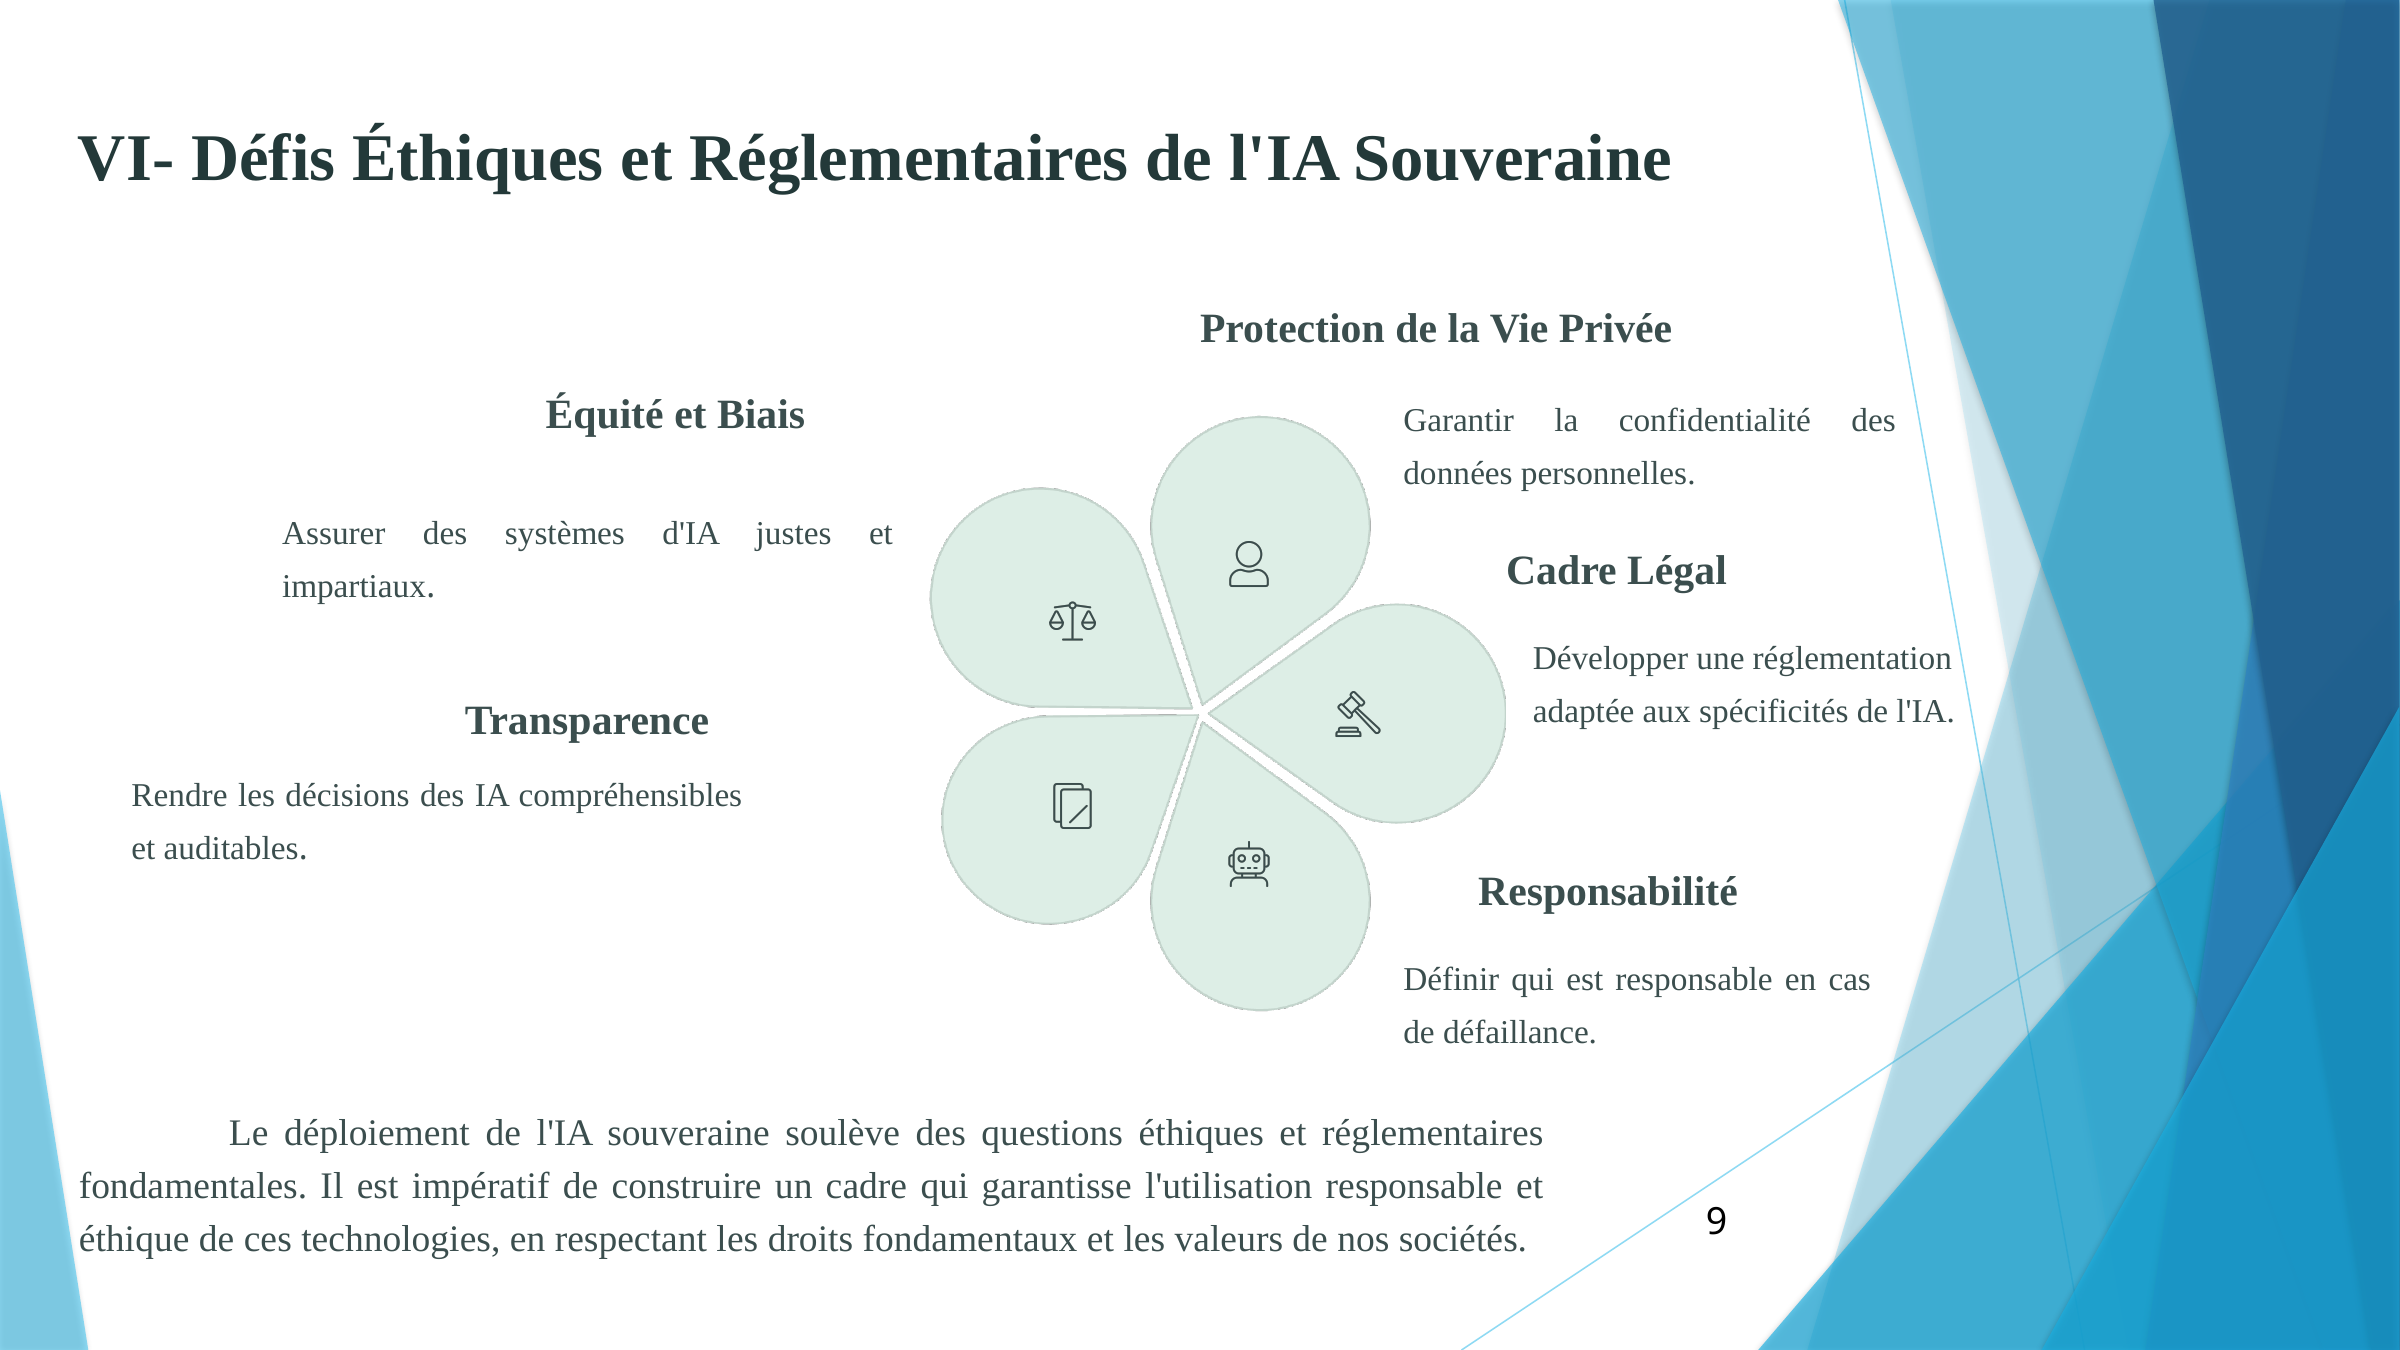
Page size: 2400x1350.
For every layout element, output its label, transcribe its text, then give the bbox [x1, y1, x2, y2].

text_box Définir qui est responsable en cas de défaillance. [1403, 943, 1872, 1060]
text_box Transparence [441, 690, 710, 759]
text_box Assurer des systèmes d'IA justes et impartiaux. [281, 498, 886, 606]
text_box 9 [1691, 1189, 1826, 1262]
text_box VI- Défis Éthiques et Réglementaires de l'IA Souveraine [77, 89, 1827, 299]
text_box Rendre les décisions des IA compréhensibles et auditables. [131, 759, 744, 953]
text_box Responsabilité [1514, 862, 1897, 915]
text_box Développer une réglementation adaptée aux spécificités de l'IA. [1532, 623, 2035, 823]
text_box Cadre Légal [1514, 540, 1925, 703]
text_box Protection de la Vie Privée [1199, 298, 1727, 397]
text_box Garantir la confidentialité des données personnelles. [1403, 384, 1897, 540]
picture [893, 407, 1507, 1021]
text_box Le déploiement de l'IA souveraine soulève des questions éthiques et réglementaires fondamentales. Il est impératif de construire un cadre qui garantisse l'utilisation responsable et éthique de ces technologies, en respectant les droits fondamentaux et les valeurs de nos sociétés. [79, 1099, 1546, 1314]
text_box Équité et Biais [428, 384, 923, 459]
